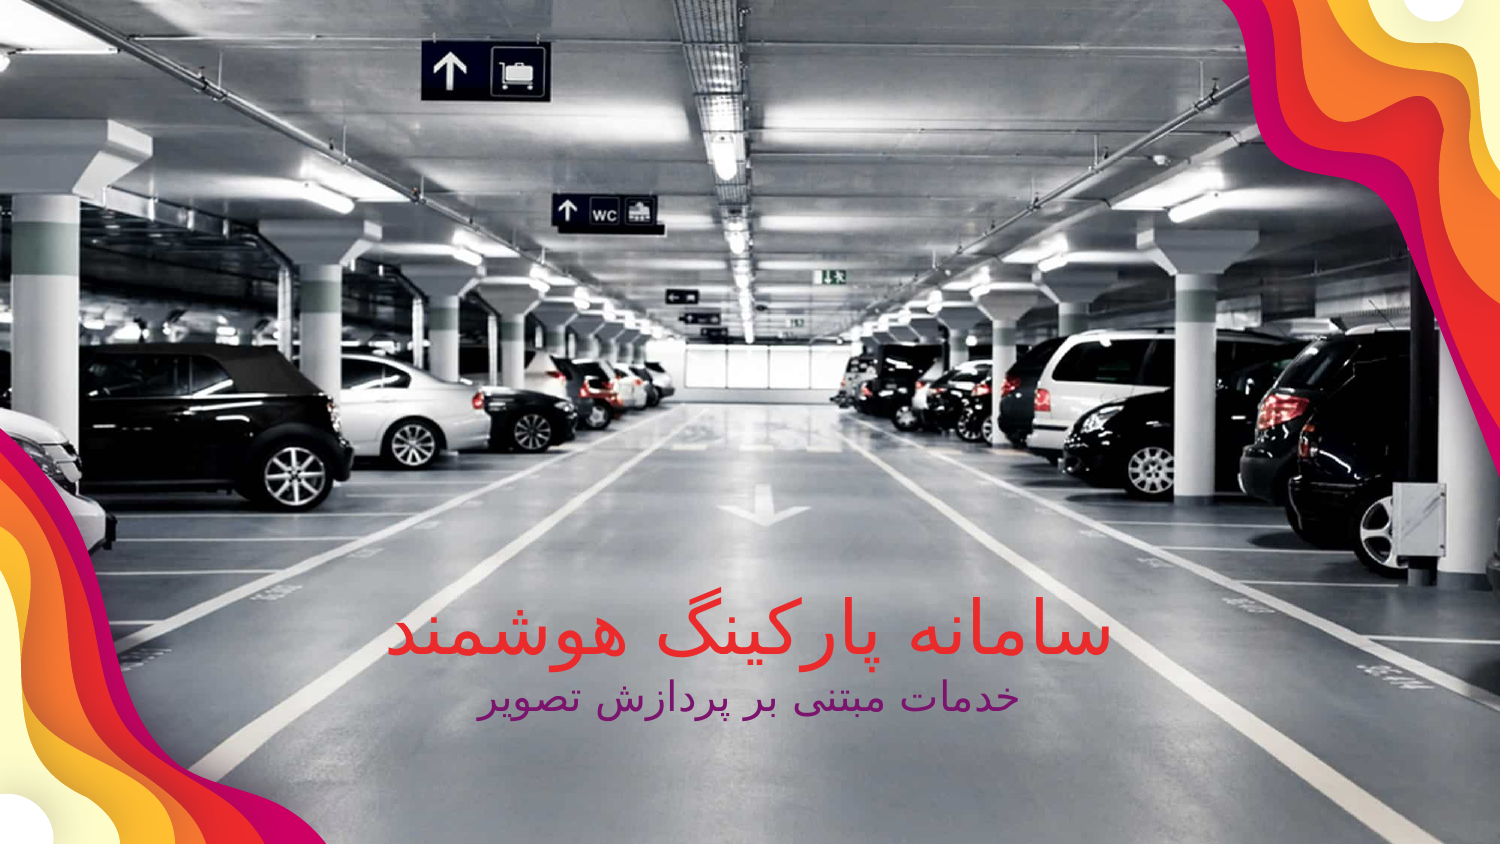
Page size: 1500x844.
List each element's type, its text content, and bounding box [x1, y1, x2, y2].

text_box سامانه پارکینگ هوشمند خدمات مبتنی بر پردازش تصویر [369, 572, 1131, 728]
picture [0, 0, 1500, 844]
